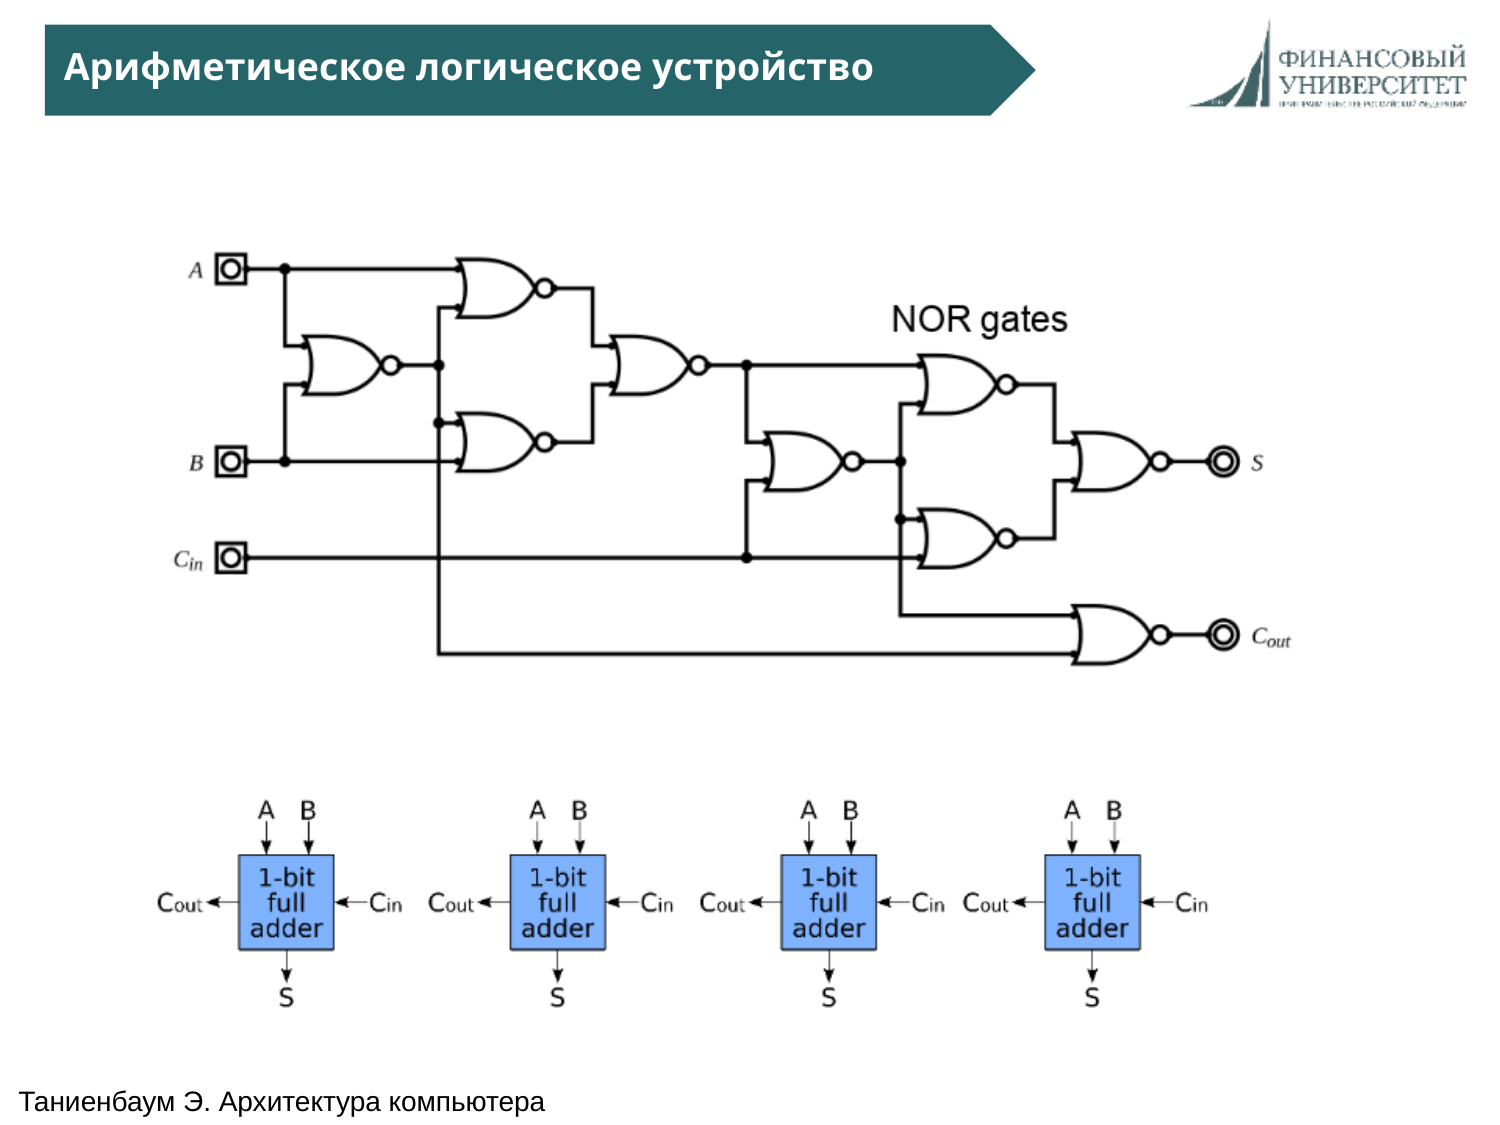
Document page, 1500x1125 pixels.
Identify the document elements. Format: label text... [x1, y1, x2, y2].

picture [1184, 15, 1468, 116]
picture [80, 246, 1326, 1047]
text_box Арифметическое логическое устройство [49, 35, 890, 95]
text_box Таниенбаум Э. Архитектура компьютера [3, 1075, 561, 1125]
text_box [42, 22, 1039, 118]
